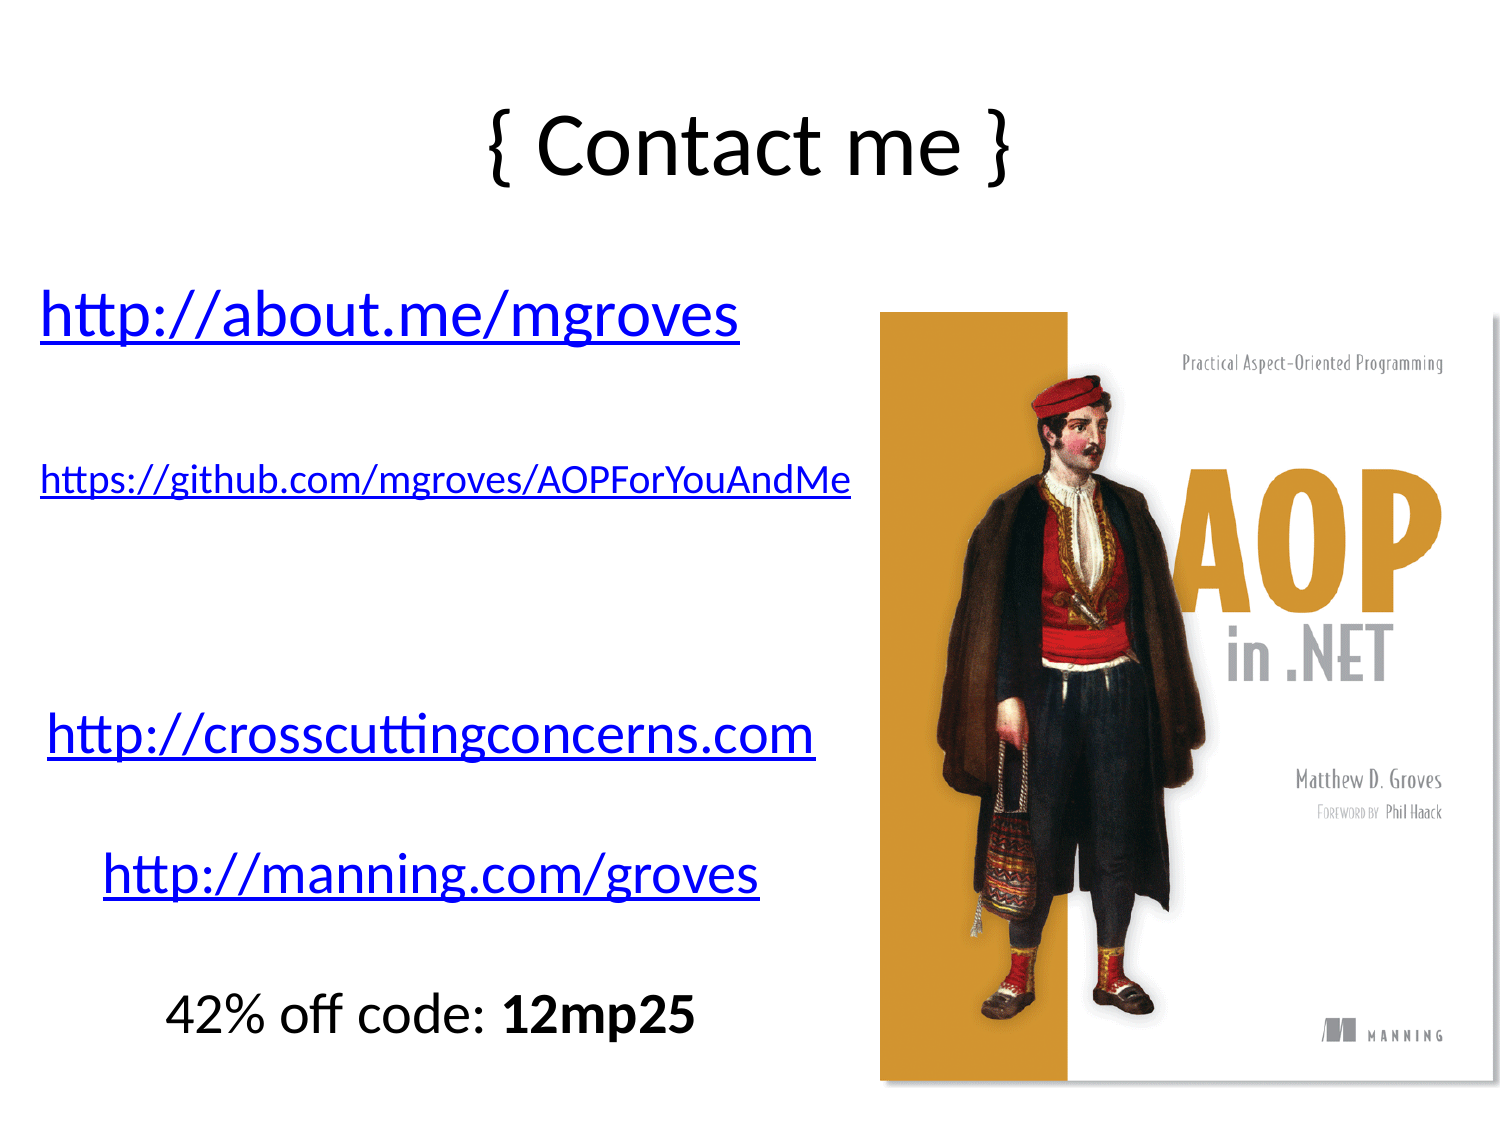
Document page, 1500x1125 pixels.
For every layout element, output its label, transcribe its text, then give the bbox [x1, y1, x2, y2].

text_box http://crosscuttingconcerns.com http://manning.com/groves 42% off code: 12mp25 [0, 687, 863, 1123]
list http://about.me/mgroves https://github.com/mgroves/AOPForYouAndMe [24, 262, 1375, 1005]
title { Contact me } [75, 45, 1425, 233]
picture [880, 312, 1500, 1088]
